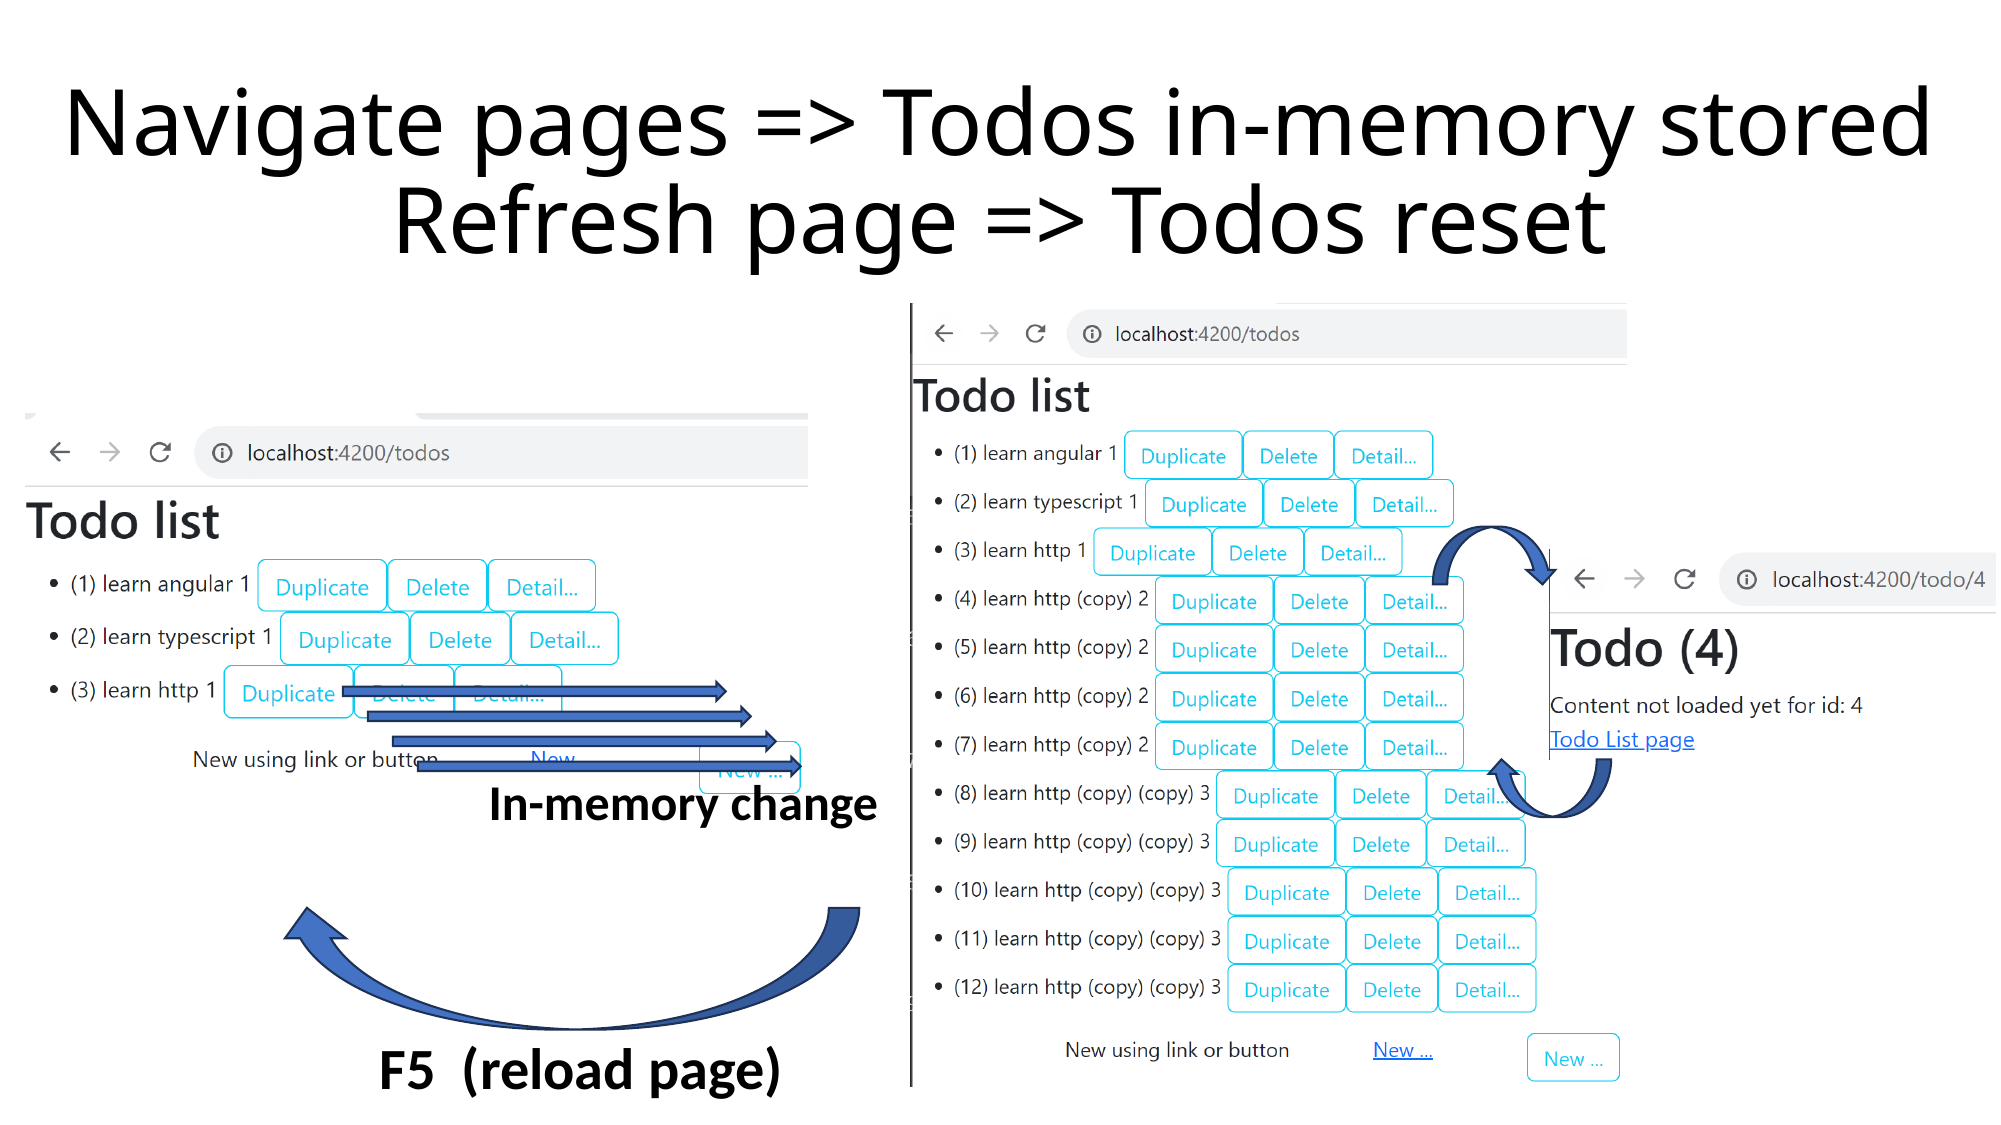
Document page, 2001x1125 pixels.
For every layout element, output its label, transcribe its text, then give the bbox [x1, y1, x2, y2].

text_box In-memory change [473, 763, 894, 839]
text_box [641, 906, 861, 1023]
text_box [282, 906, 510, 1023]
picture [25, 413, 808, 799]
text_box F5 (reload page) [364, 1023, 798, 1109]
title Navigate pages => Todos in-memory stored Refresh page => Todos reset [0, 59, 2000, 290]
picture [910, 303, 1996, 1087]
